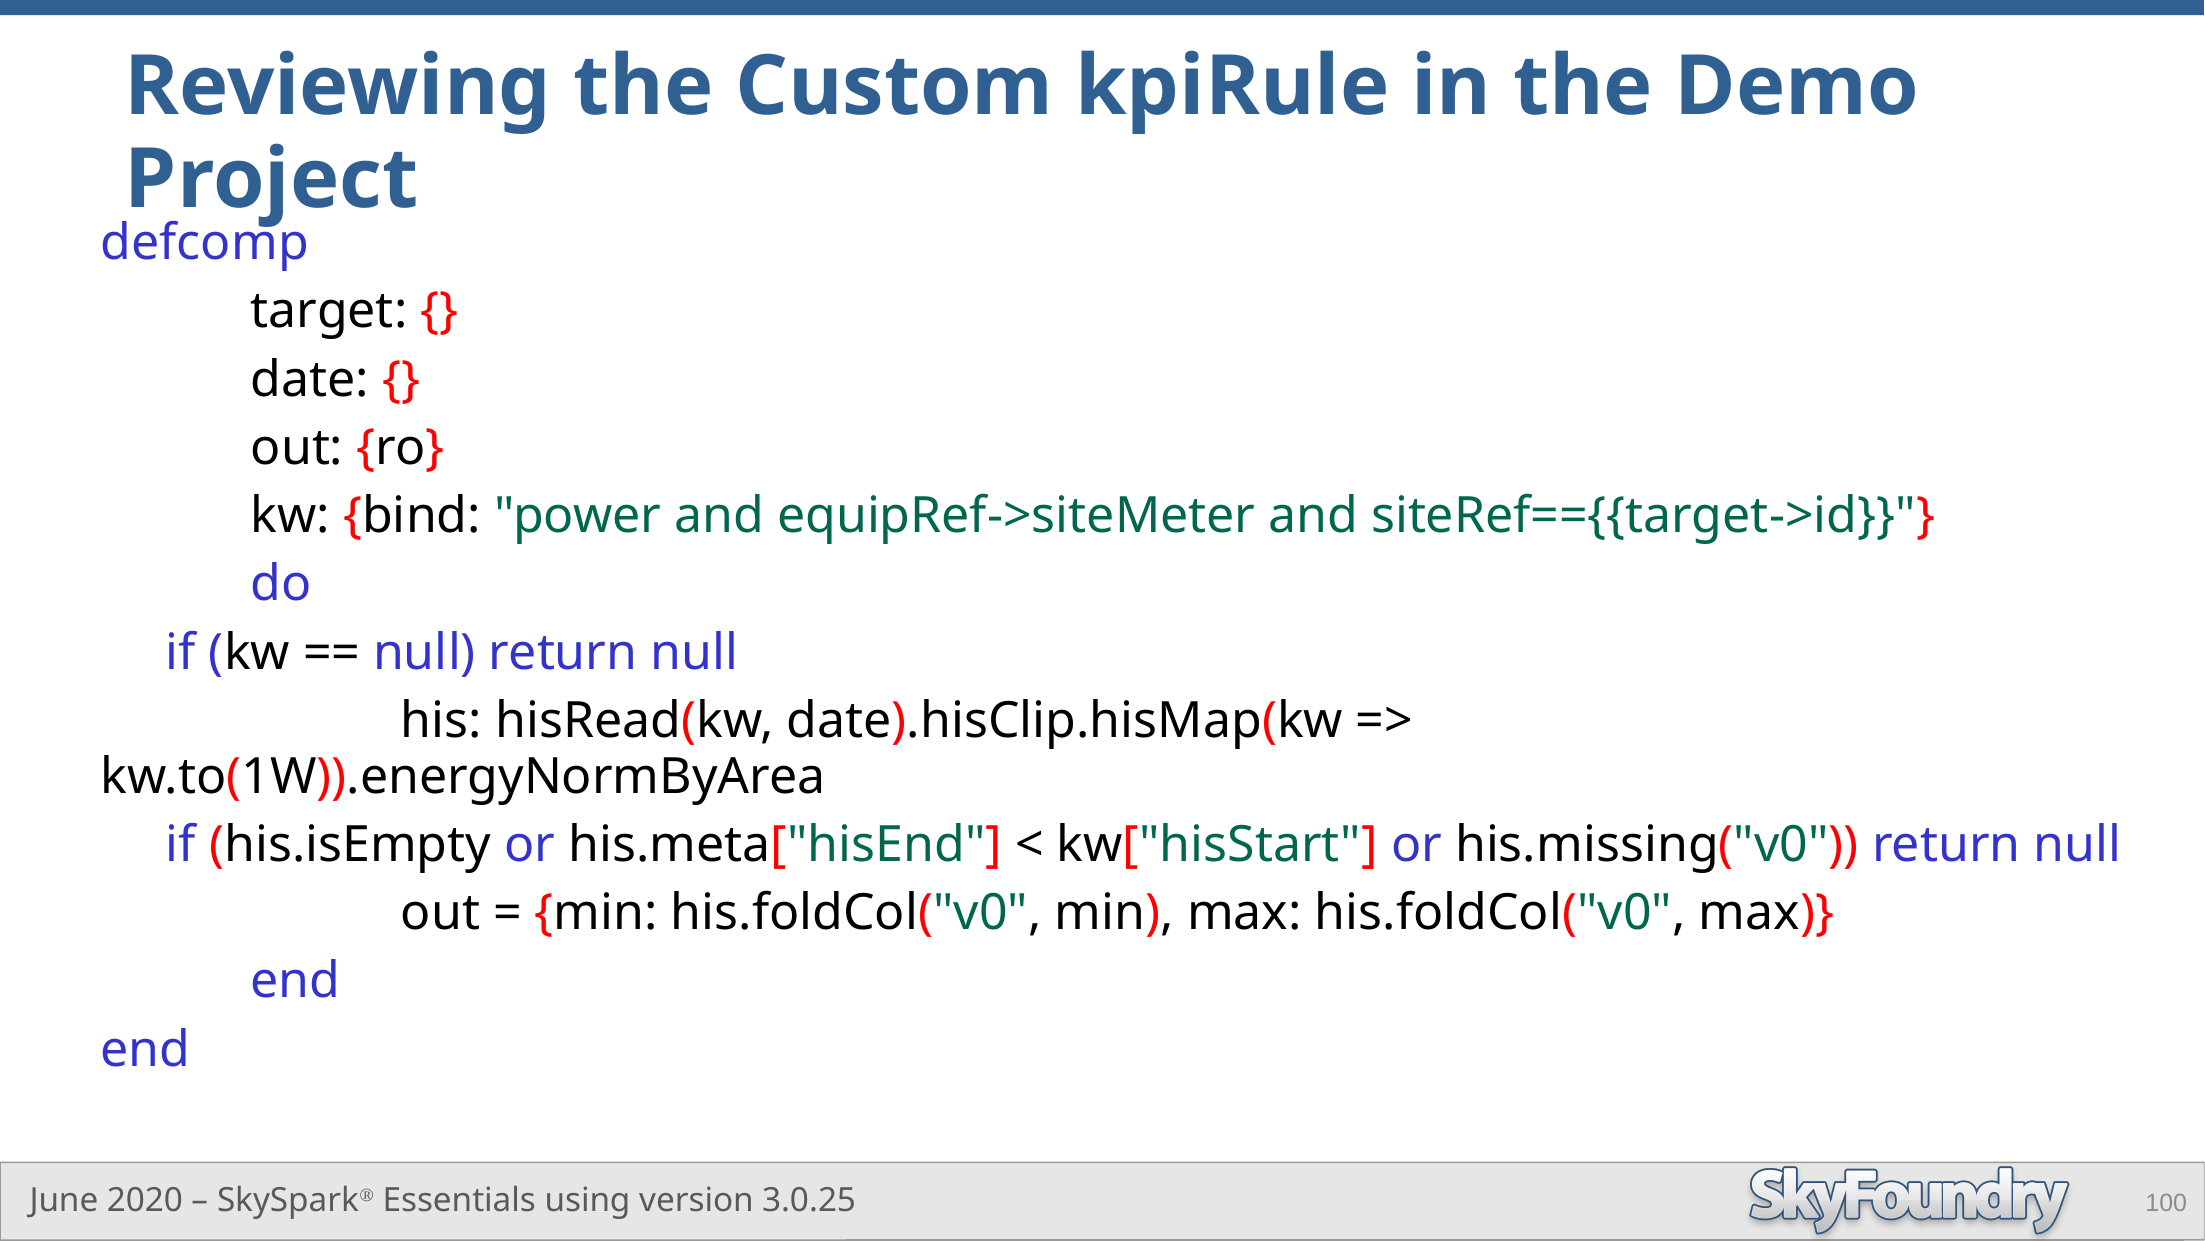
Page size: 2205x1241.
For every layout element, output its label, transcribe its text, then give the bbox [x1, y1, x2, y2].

slide_number 100 [1706, 1170, 2203, 1236]
title Reviewing the Custom kpiRule in the Demo Project [110, 32, 2094, 158]
picture [1739, 1236, 2076, 1241]
picture [1739, 1158, 2076, 1170]
list defcomp target: {} date: {} out: {ro} kw: {bind: "power and equipRef->siteMeter and siteRef=={{target->id}}"} do if (kw == null) return null his: hisRead(kw, date).hisClip.hisMap(kw => kw.to(1W)).energyNormByArea if (his.isEmpty or his.meta["hisEnd"] < kw["hisStart"] or his.missing("v0")) return null out = {min: his.foldCol("v0", min), max: his.foldCol("v0", max)} end end [86, 207, 2140, 1158]
